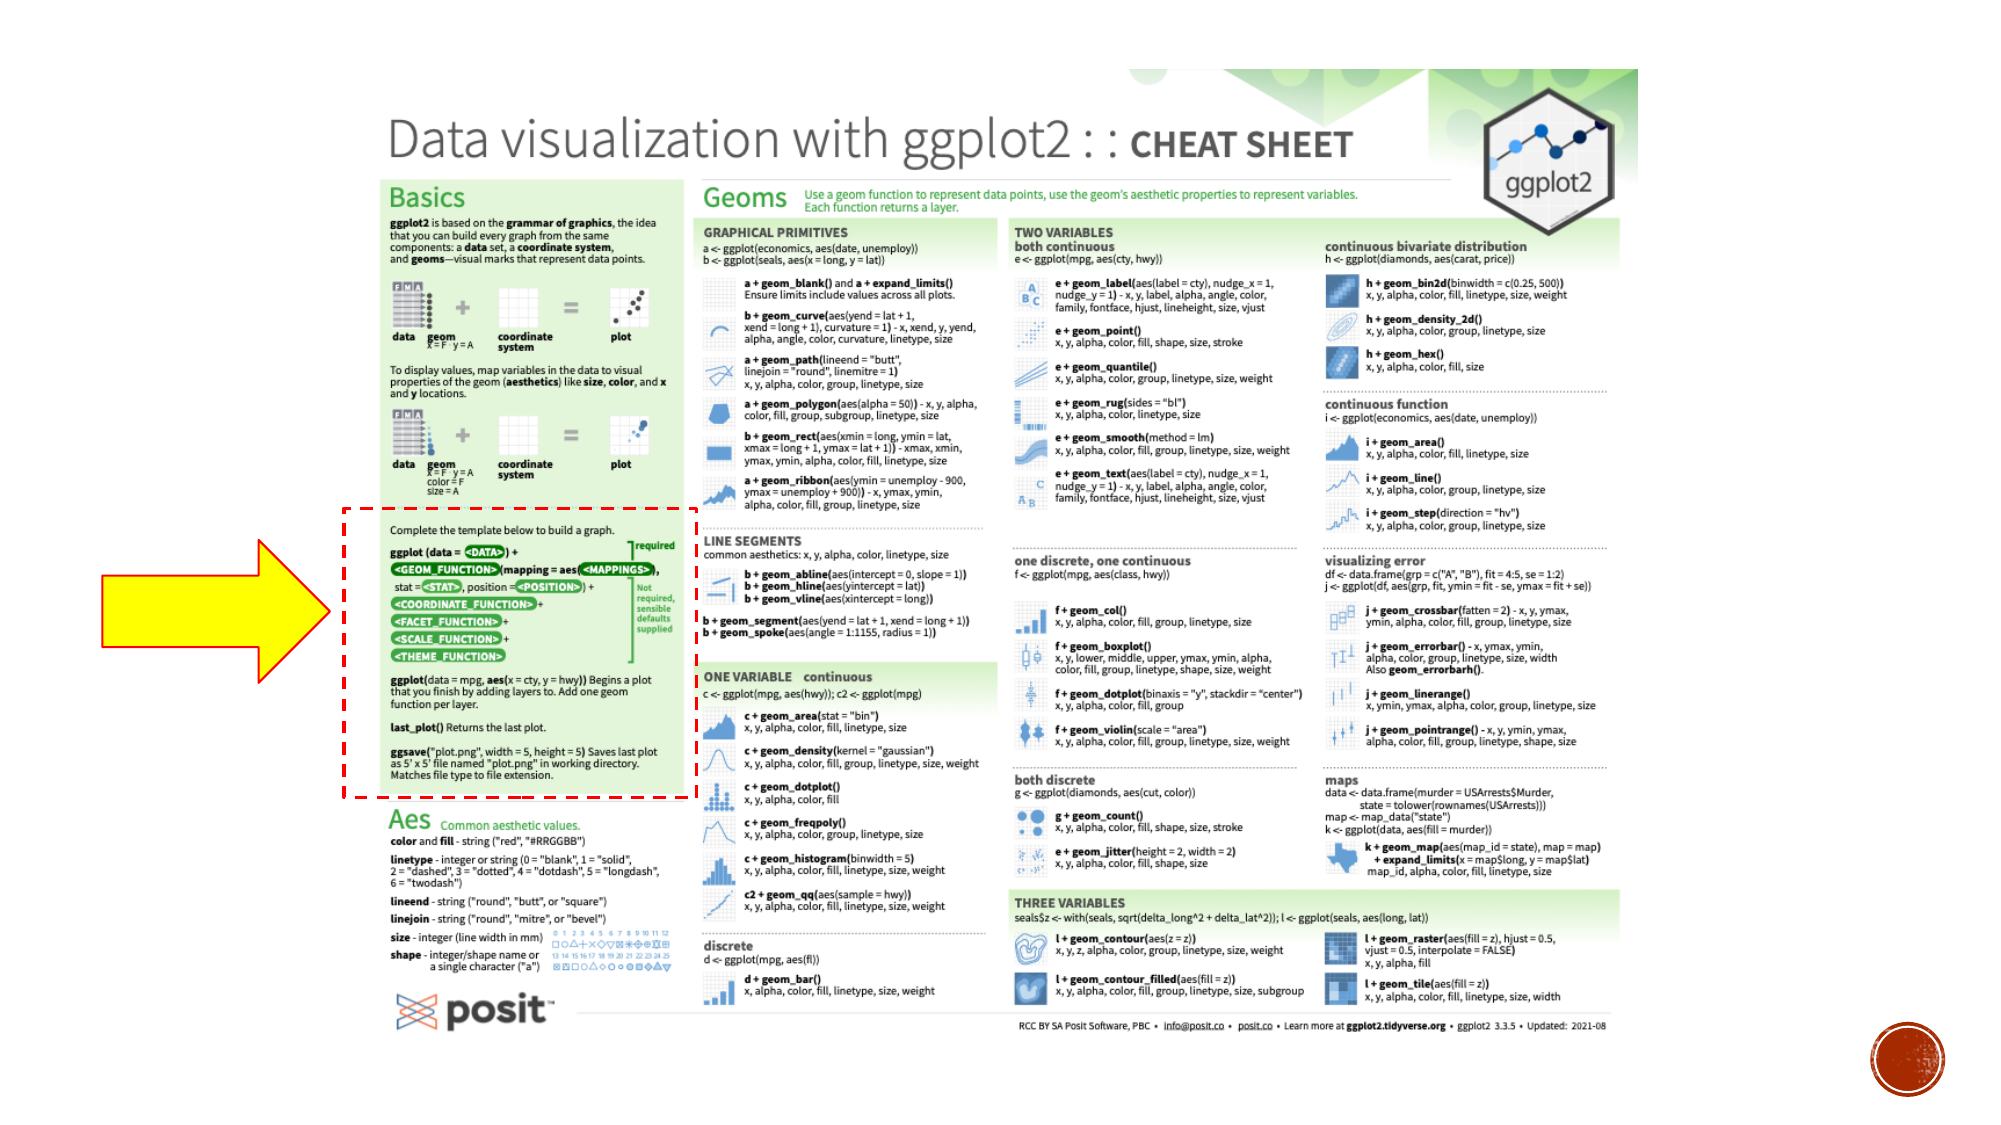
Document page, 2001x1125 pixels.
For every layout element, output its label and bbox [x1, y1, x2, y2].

text_box [101, 538, 331, 684]
picture [362, 69, 1638, 1055]
text_box [343, 507, 362, 799]
